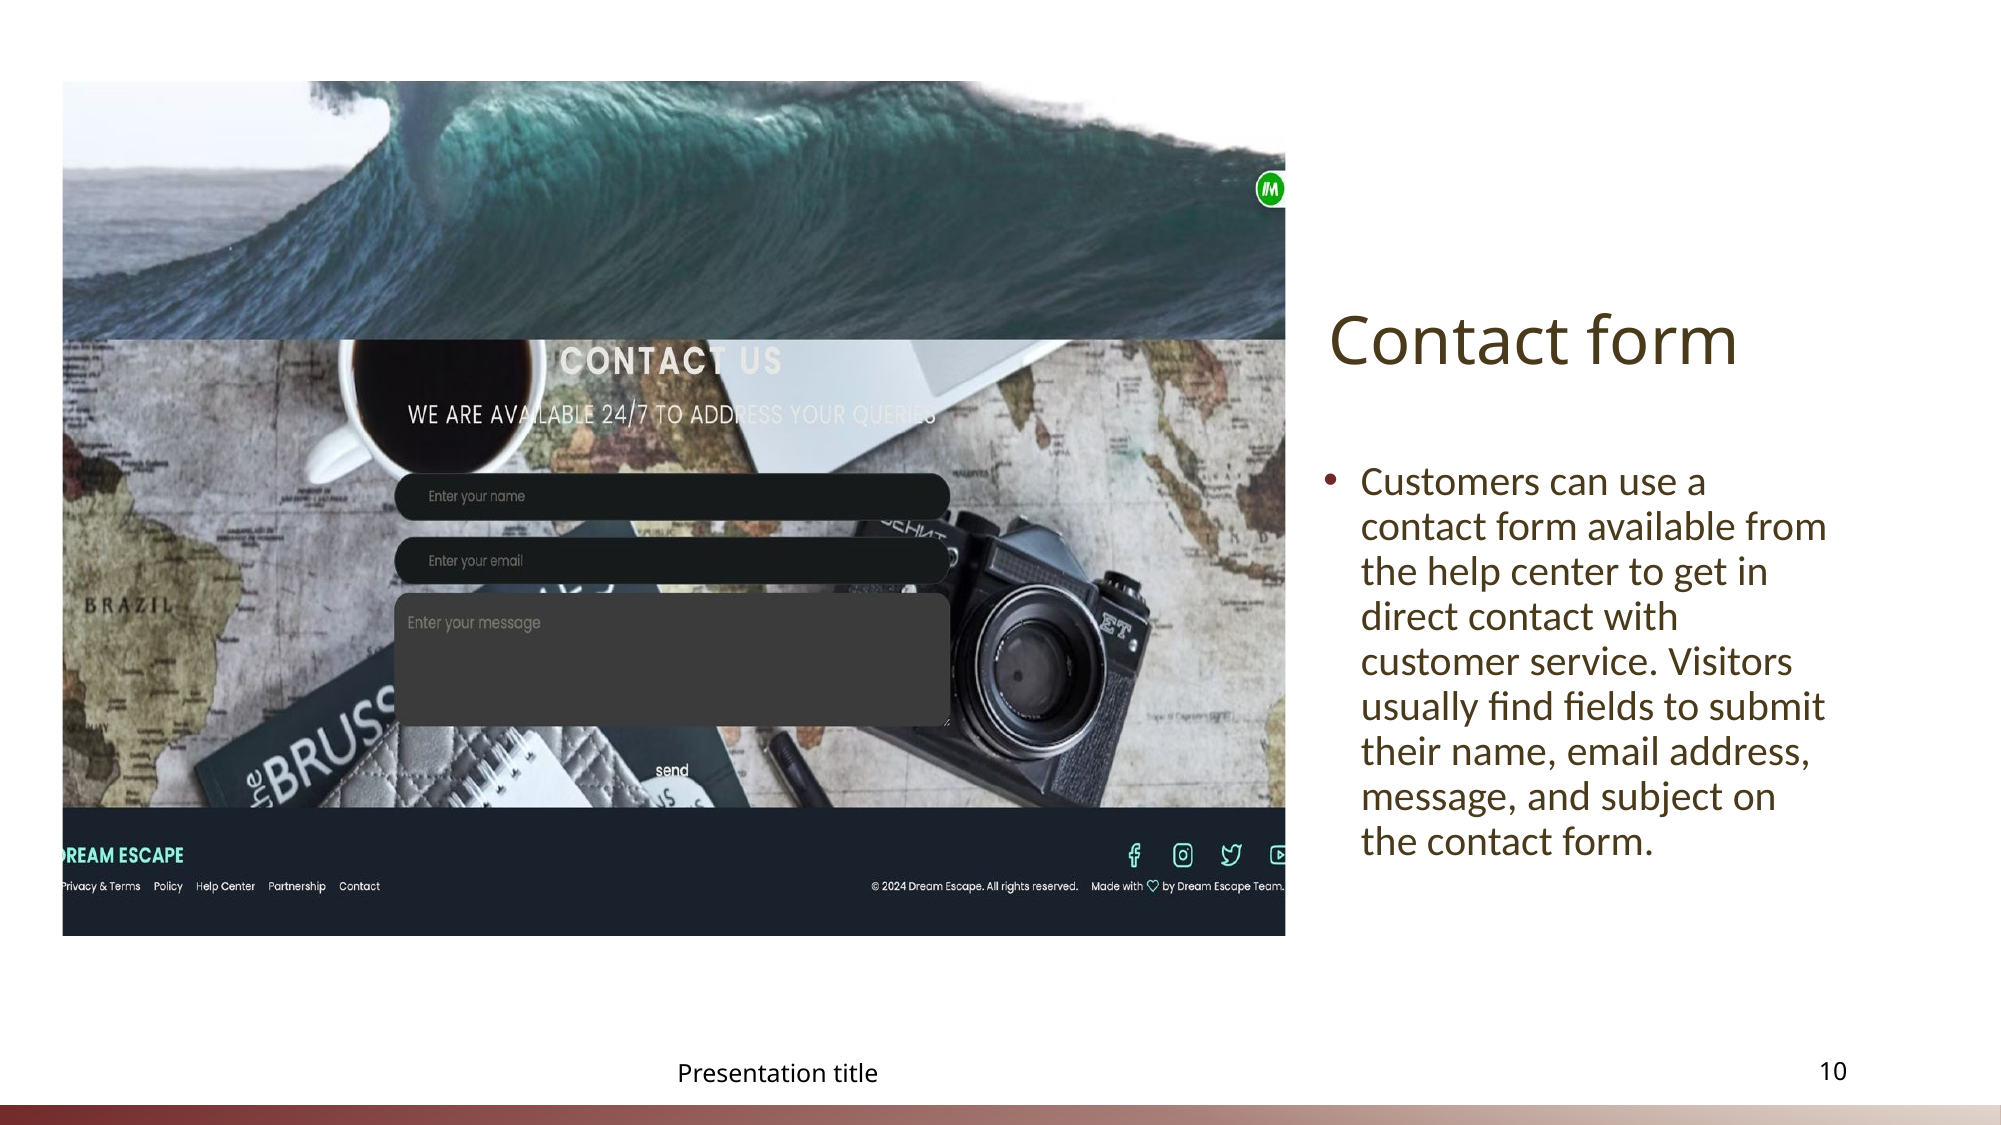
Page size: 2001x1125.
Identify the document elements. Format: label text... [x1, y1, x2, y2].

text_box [0, 1105, 2000, 1125]
footer Presentation title [662, 1042, 1338, 1103]
title Contact form [1286, 121, 1858, 387]
list Customers can use a contact form available from the help center to get in direct contact with customer service. Visitors usually find fields to submit their name, email address, message, and subject on the contact form. [1308, 451, 1858, 982]
picture [62, 81, 1286, 936]
slide_number 10 [1412, 1042, 1863, 1103]
